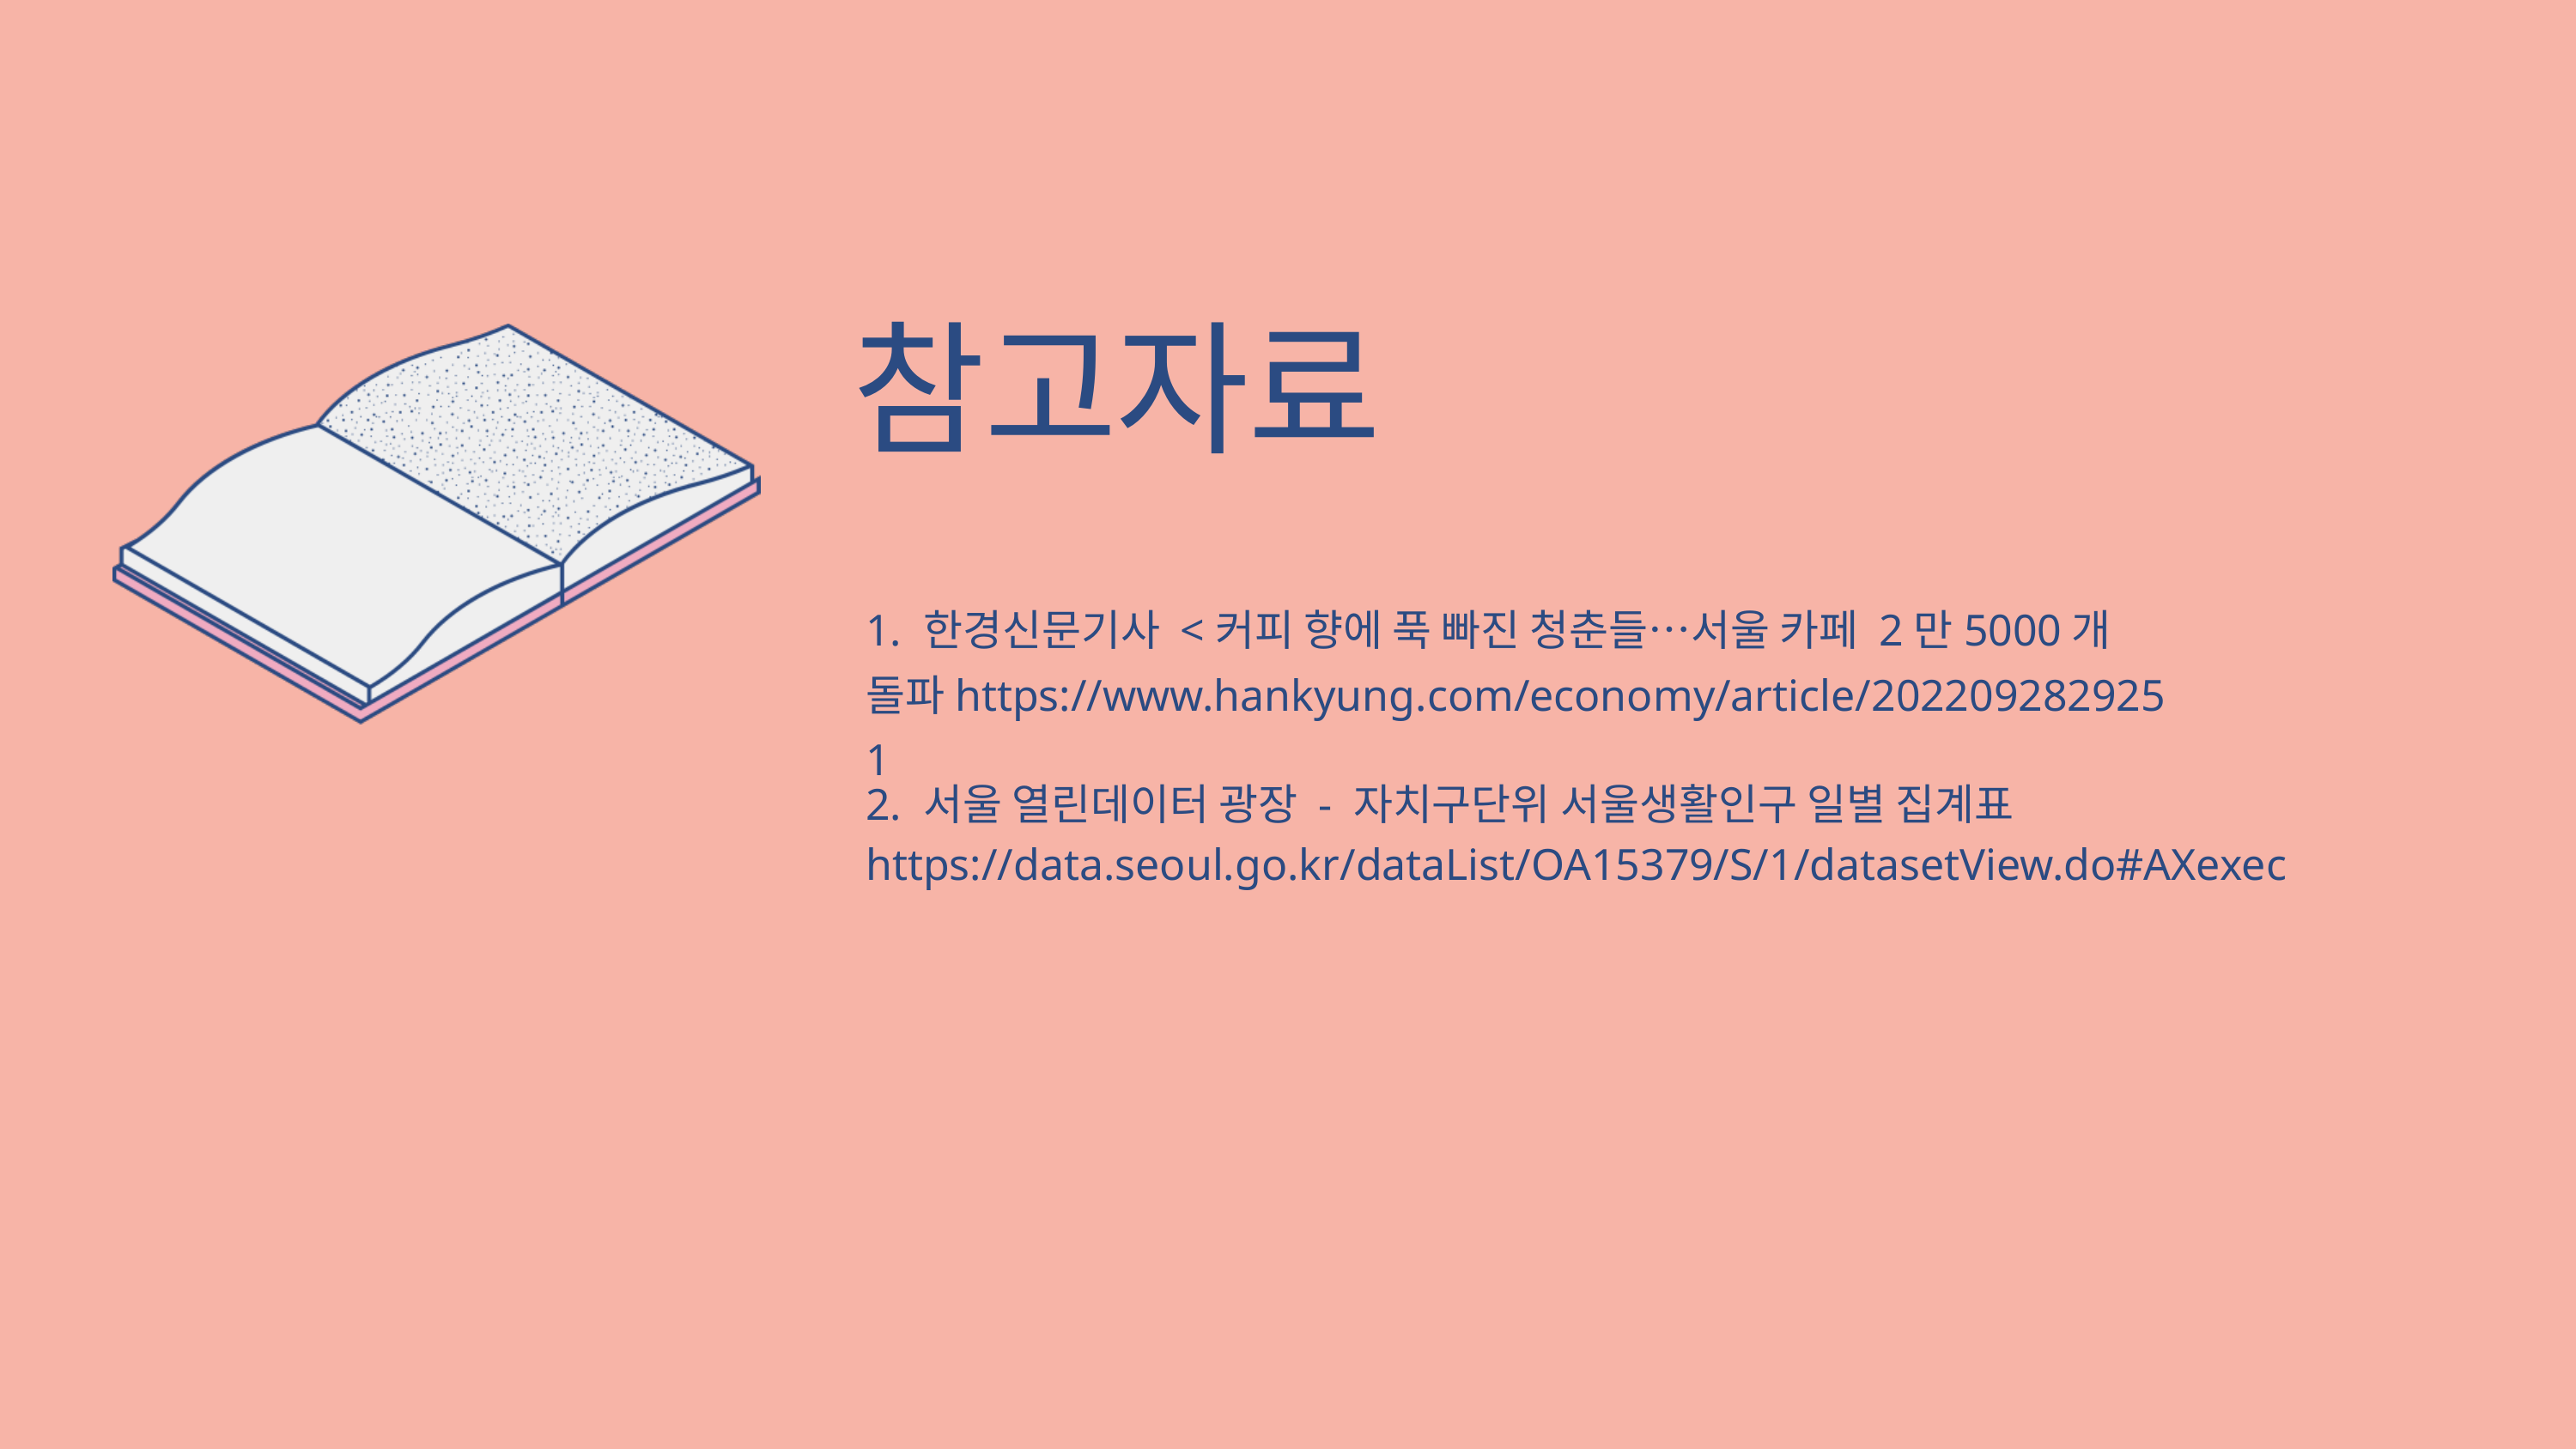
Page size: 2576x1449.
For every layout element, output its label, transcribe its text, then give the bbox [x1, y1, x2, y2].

text_box 참고자료 [852, 348, 2201, 472]
text_box 1. 한경신문기사 <커피 향에 푹 빠진 청춘들…서울 카페 2만5000개 돌파https://www.hankyung.com/economy/article/2022092829251 [866, 590, 2187, 768]
text_box 2. 서울 열린데이터 광장 - 자치구단위 서울생활인구 일별 집계표 https://data.seoul.go.kr/dataList/OA15379/S/1/datasetView.do#AXexec [866, 768, 2300, 949]
picture [112, 324, 761, 724]
